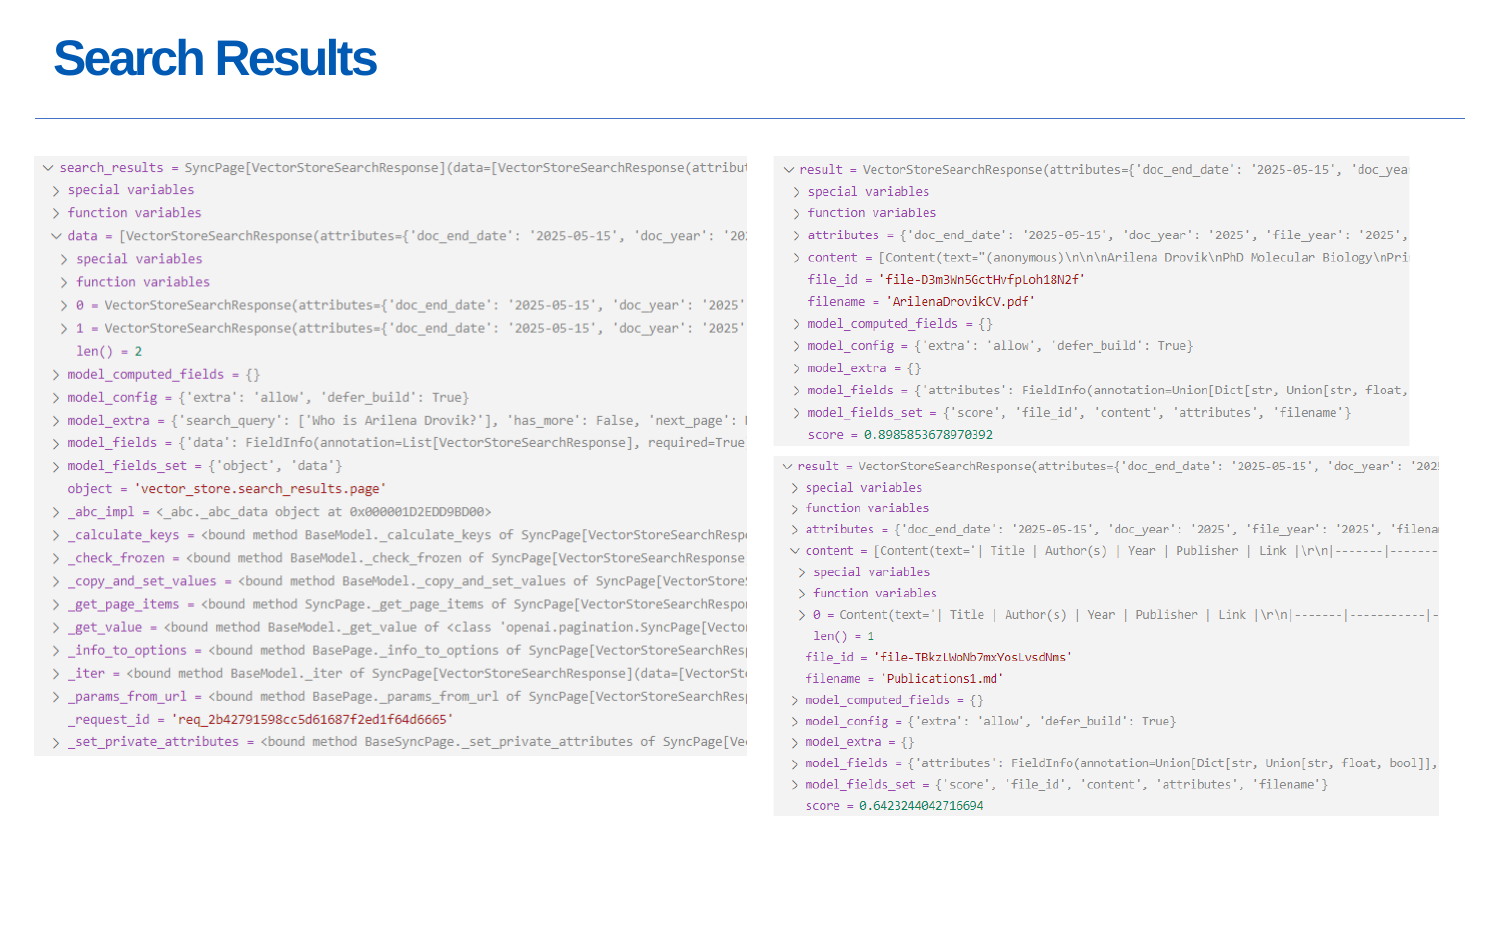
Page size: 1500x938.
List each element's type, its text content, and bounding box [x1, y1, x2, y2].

picture [773, 156, 1410, 446]
picture [33, 156, 747, 756]
picture [773, 456, 1439, 816]
title Search Results [0, 0, 1500, 119]
